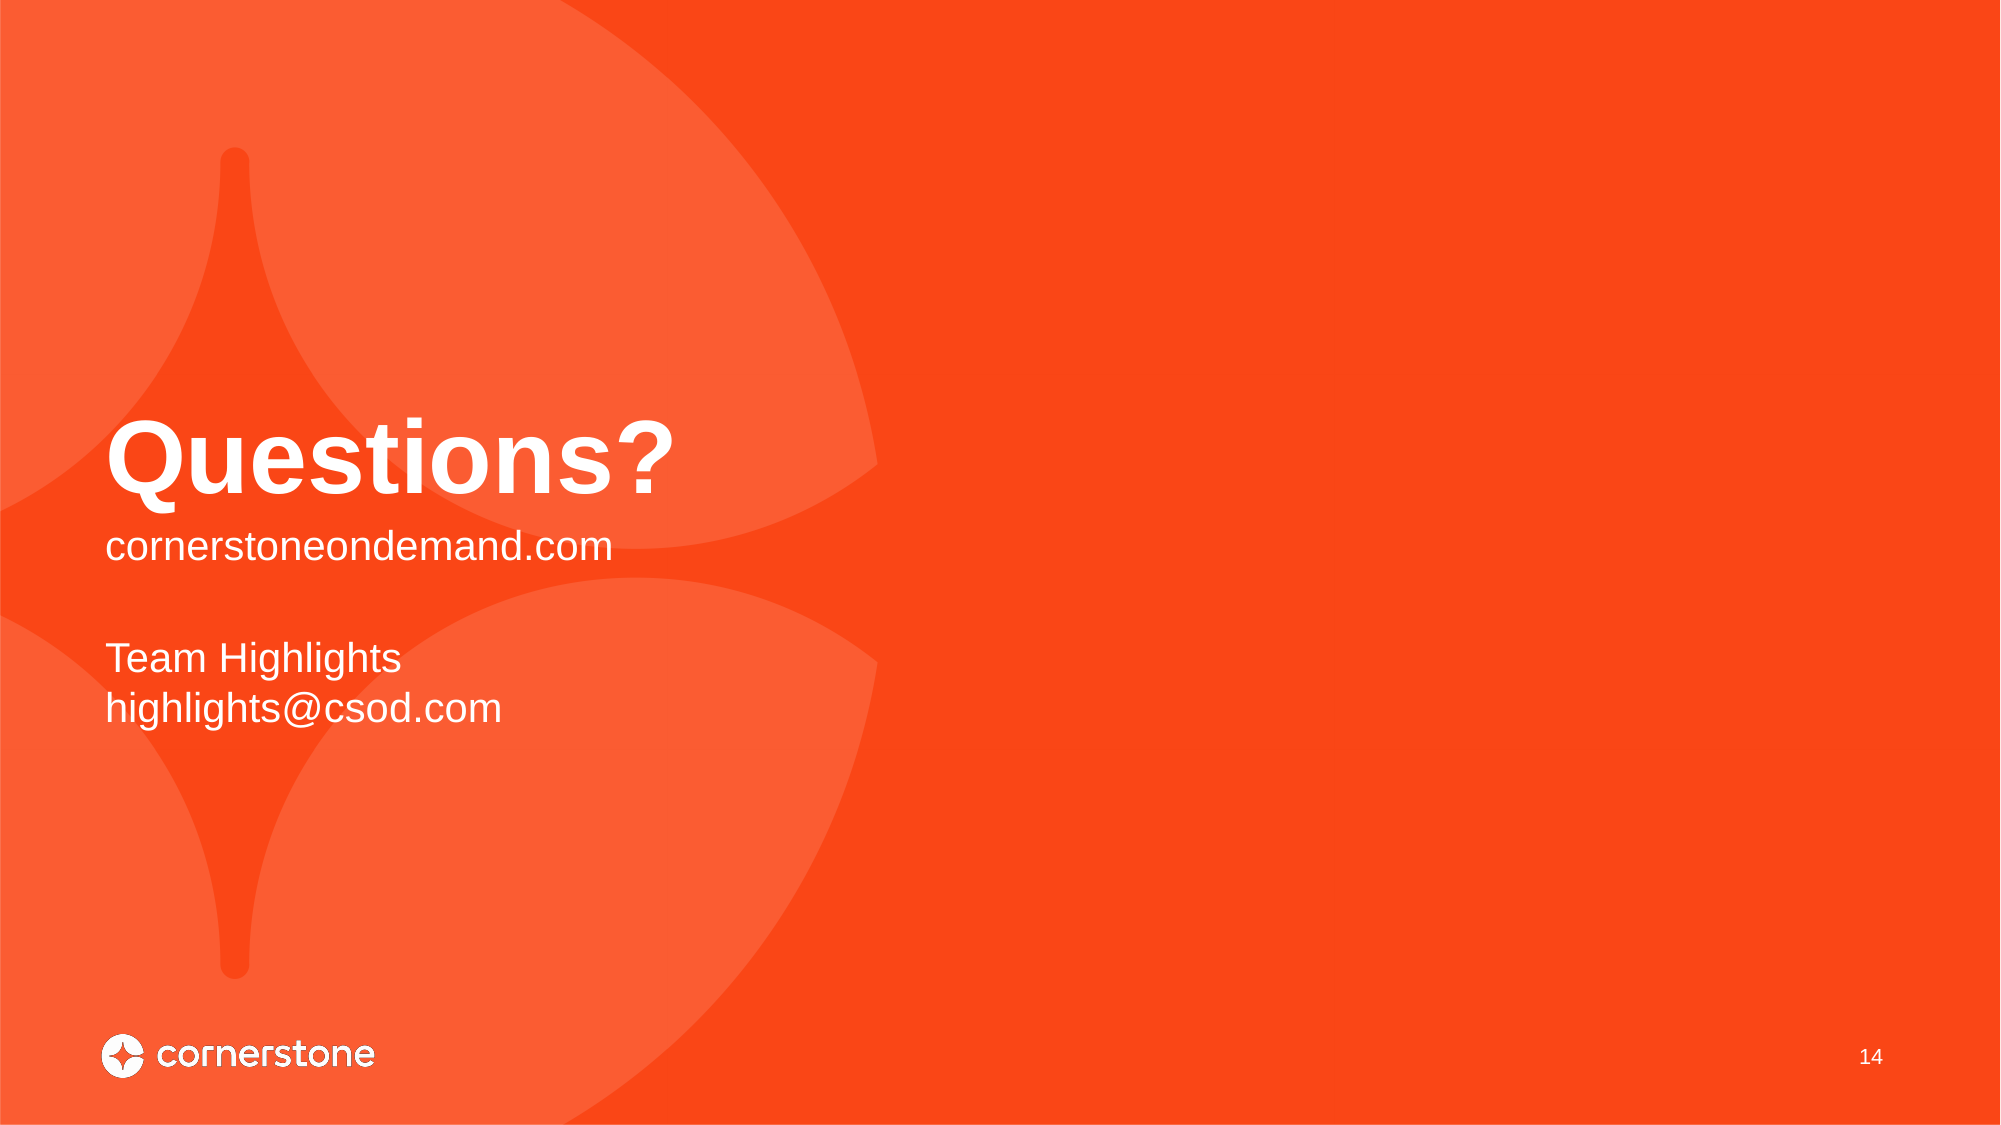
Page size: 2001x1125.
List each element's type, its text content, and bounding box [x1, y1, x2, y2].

text_box Questions? [90, 381, 1854, 511]
slide_number 14 [1448, 1026, 1899, 1087]
text_box Team Highlights highlights@csod.com [90, 623, 1854, 860]
text_box cornerstoneondemand.com [90, 511, 1854, 577]
picture [0, 0, 2001, 1125]
